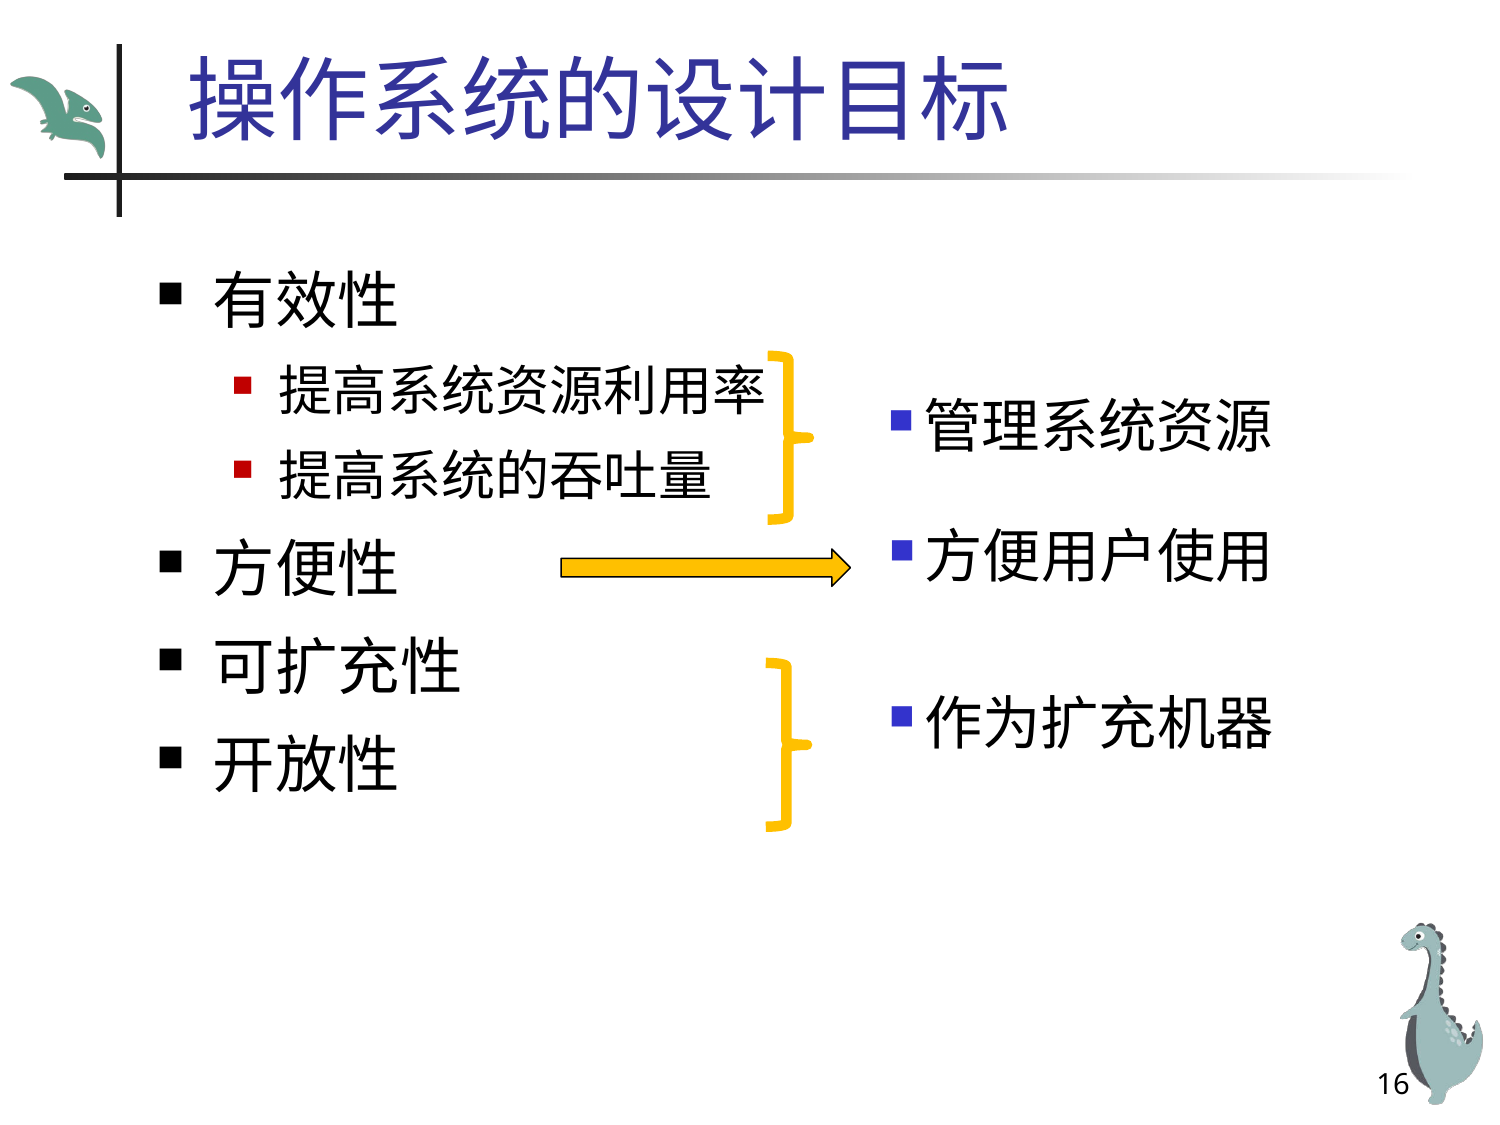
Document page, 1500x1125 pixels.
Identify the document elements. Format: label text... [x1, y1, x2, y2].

text_box 作为扩充机器 [874, 686, 1329, 765]
list 有效性 提高系统资源利用率 提高系统的吞吐量 方便性 可扩充性 开放性 [141, 243, 804, 864]
picture [1399, 922, 1484, 1105]
slide_number 16 [1112, 1037, 1426, 1113]
text_box [767, 355, 809, 520]
text_box 管理系统资源 [873, 390, 1299, 468]
picture [10, 52, 119, 178]
title 操作系统的设计目标 [171, 36, 1459, 160]
text_box [765, 662, 808, 827]
text_box [561, 548, 851, 587]
text_box 方便用户使用 [874, 519, 1300, 598]
